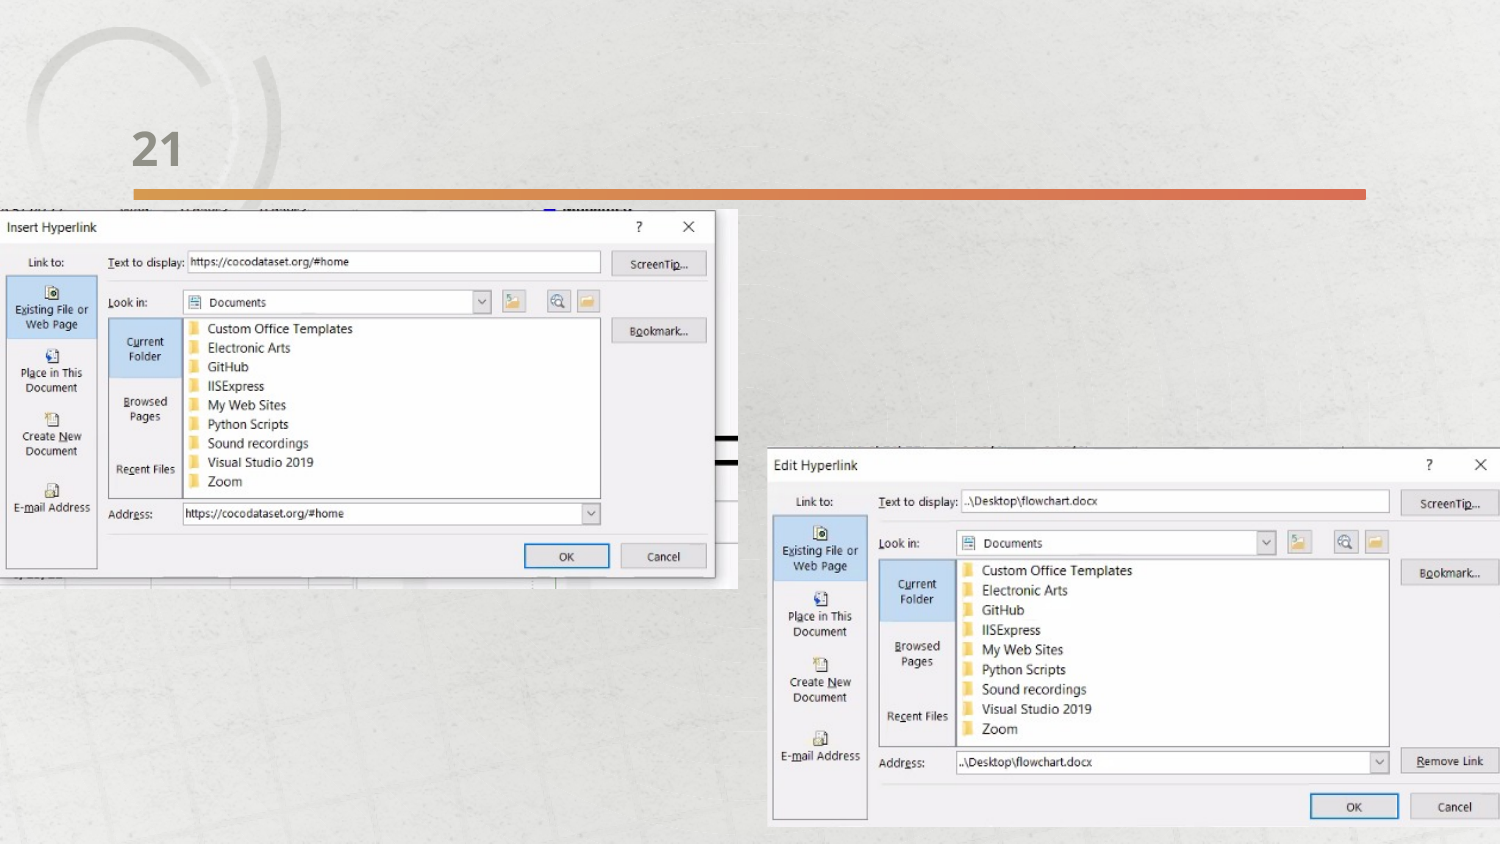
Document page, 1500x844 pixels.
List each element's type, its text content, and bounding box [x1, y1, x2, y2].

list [766, 446, 1500, 827]
picture [0, 0, 1500, 844]
title 21 [116, 90, 1384, 184]
